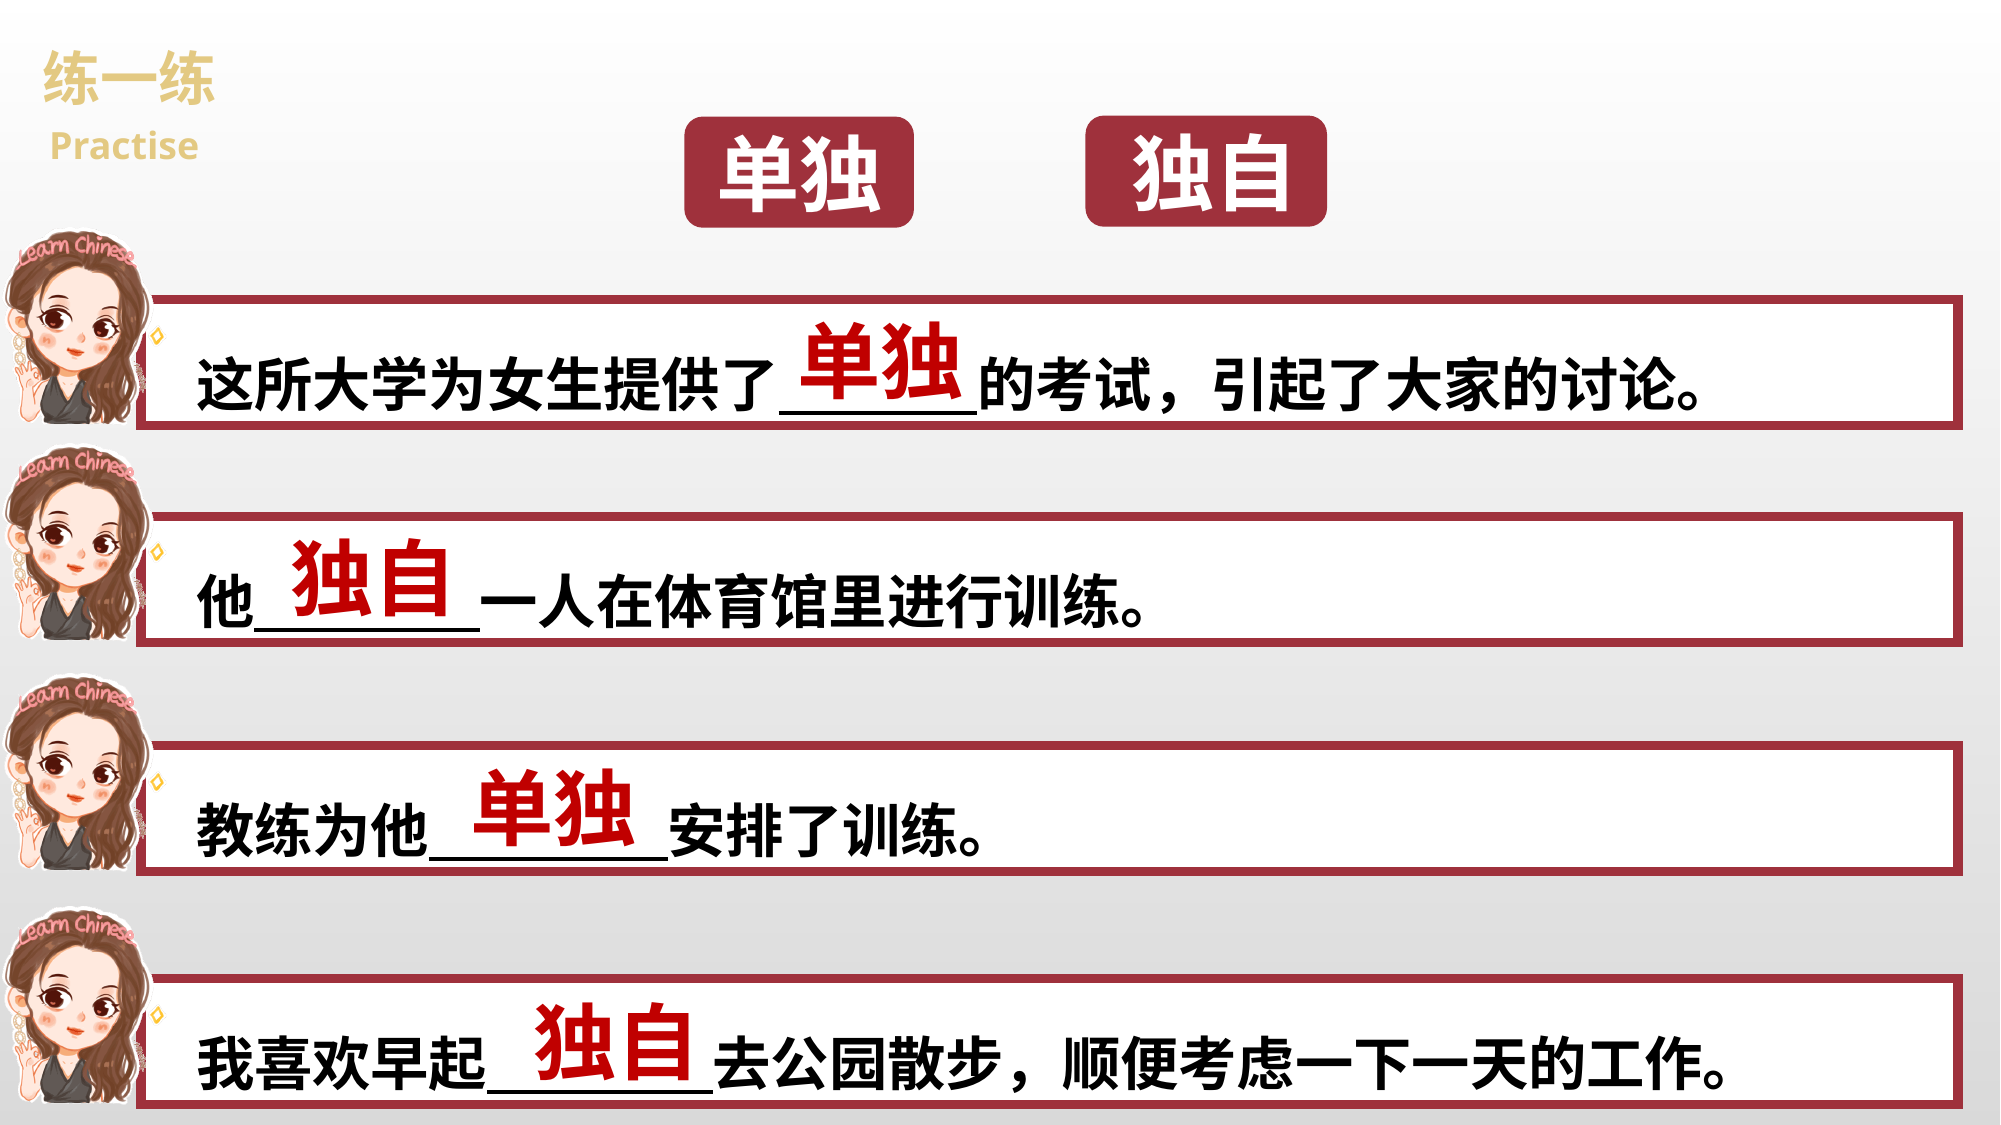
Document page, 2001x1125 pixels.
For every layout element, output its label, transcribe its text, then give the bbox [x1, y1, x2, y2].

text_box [0, 646, 1958, 914]
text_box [0, 468, 1958, 646]
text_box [0, 200, 1958, 468]
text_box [1085, 114, 1328, 231]
text_box Practise [34, 115, 215, 175]
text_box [0, 914, 1958, 1125]
text_box 练一练 [27, 35, 233, 120]
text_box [684, 115, 915, 232]
